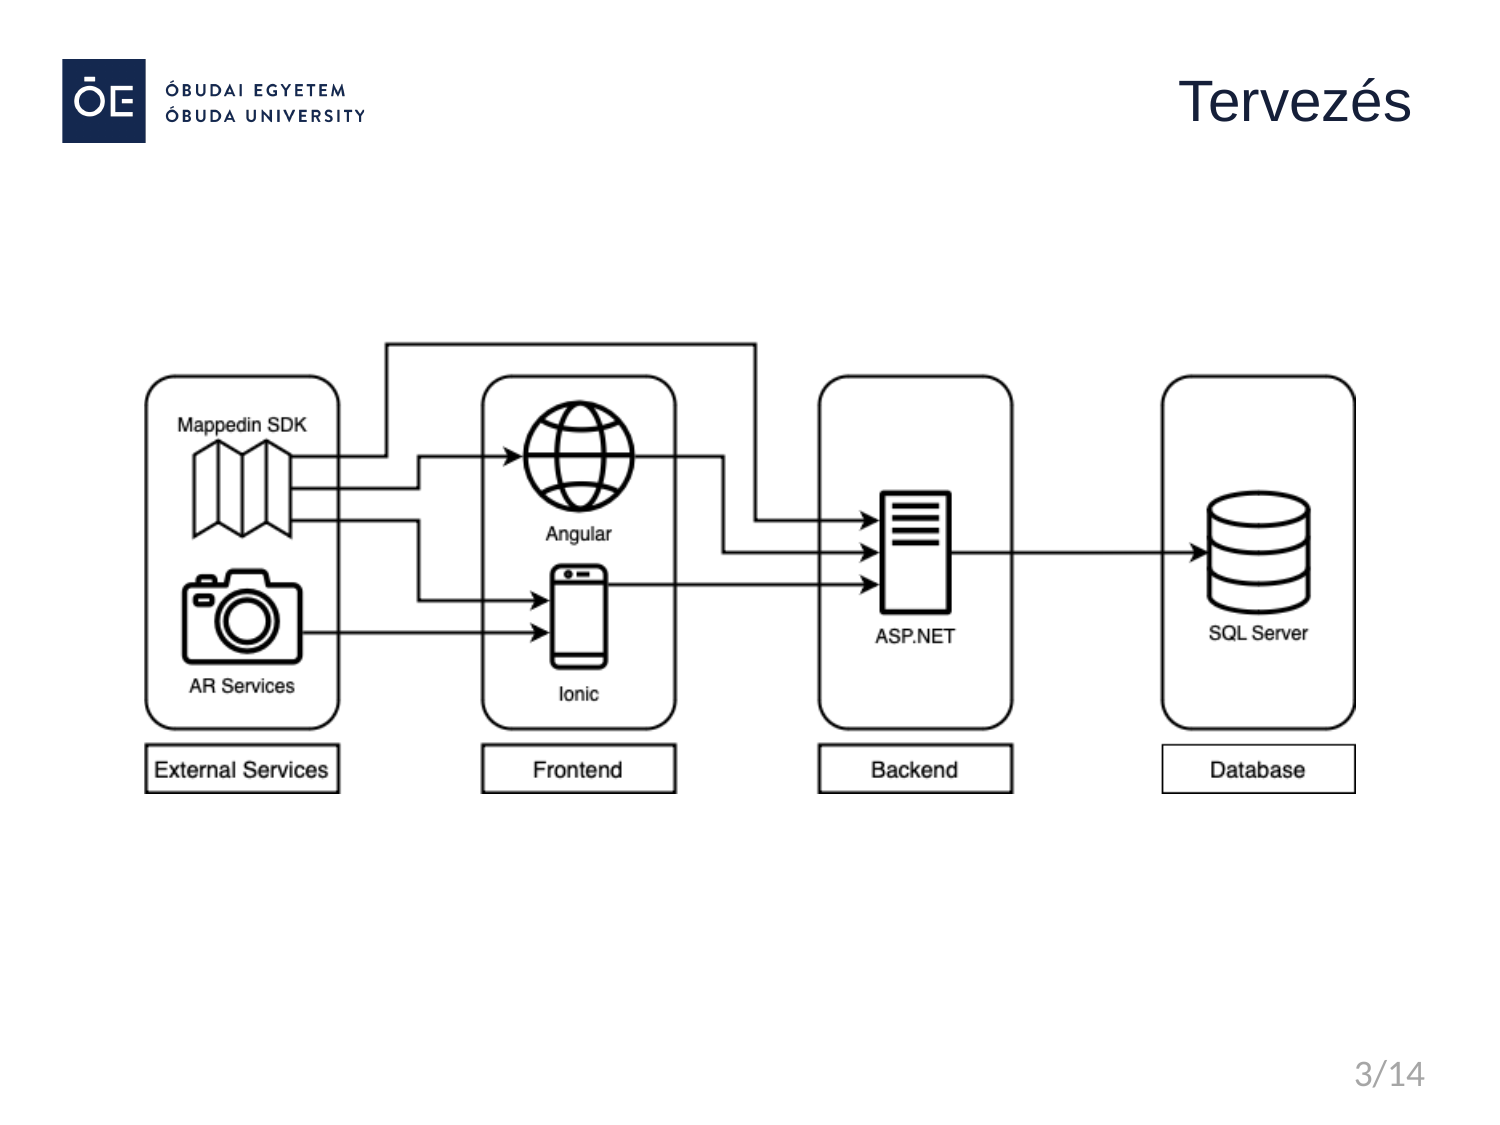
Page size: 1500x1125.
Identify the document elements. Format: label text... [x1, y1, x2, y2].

text_box 3/14 [1102, 1041, 1440, 1102]
picture [144, 331, 1356, 794]
title Tervezés [420, 56, 1428, 148]
